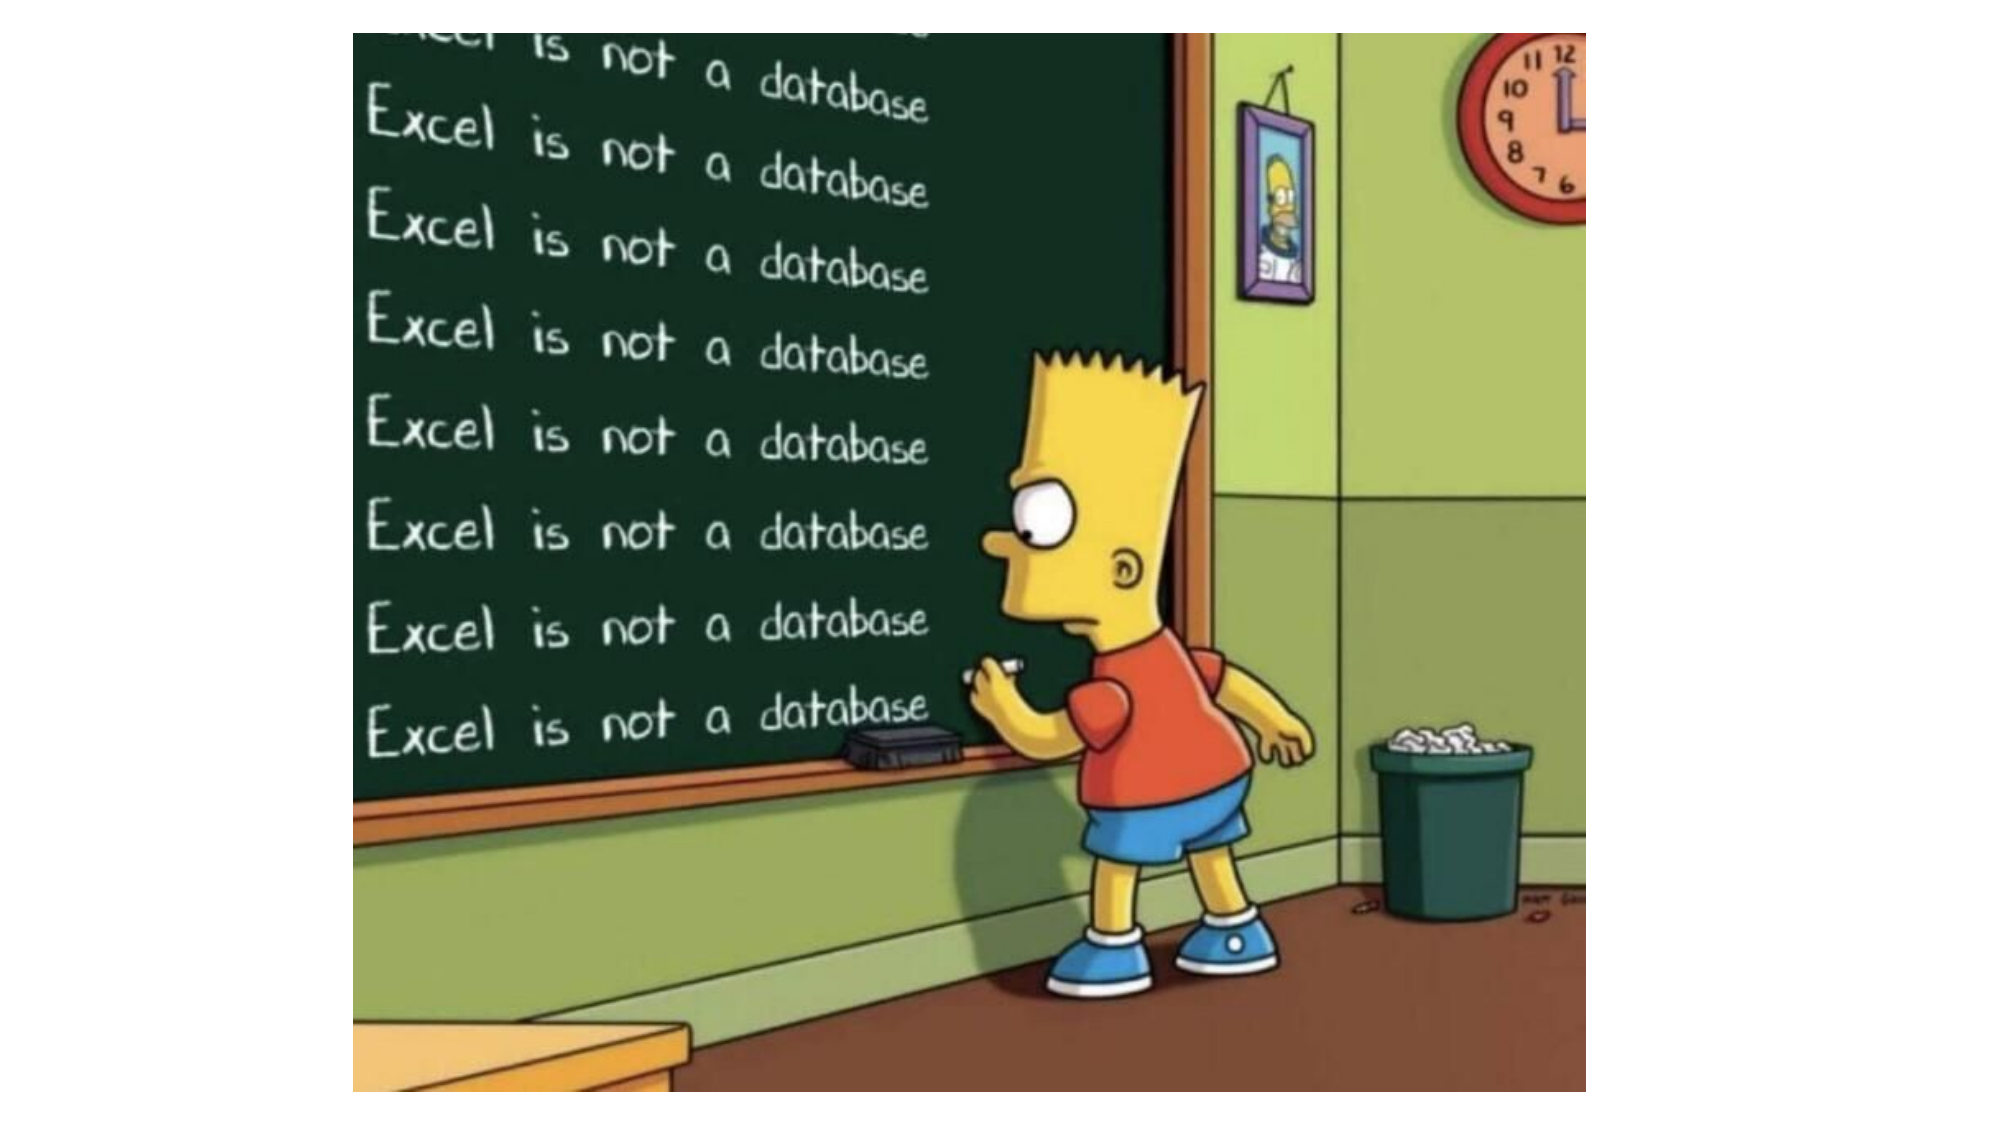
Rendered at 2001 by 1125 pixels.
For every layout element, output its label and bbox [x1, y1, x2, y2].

picture [352, 33, 1586, 1092]
